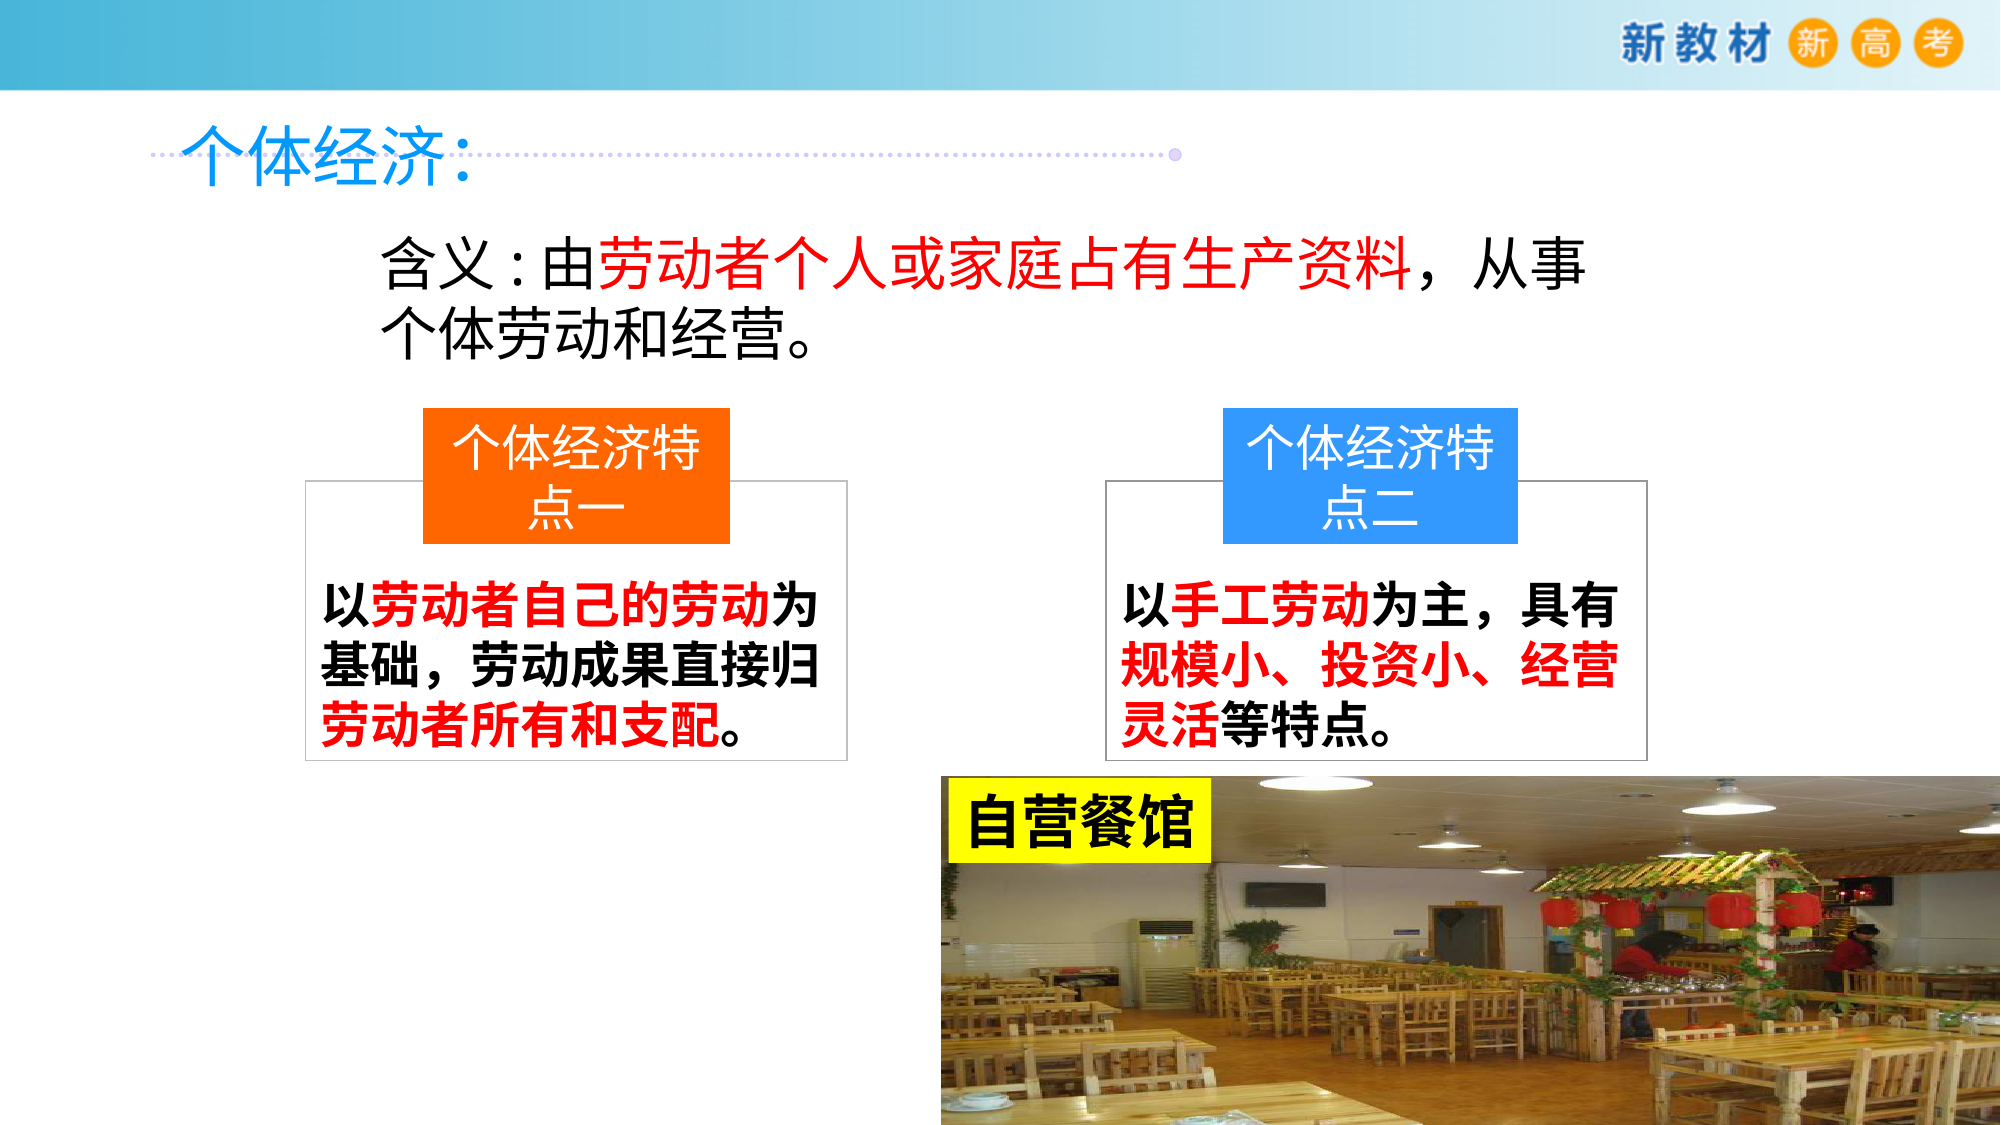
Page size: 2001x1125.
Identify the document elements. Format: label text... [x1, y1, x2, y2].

text_box 个体经济特点一 [423, 408, 730, 544]
text_box 以劳动者自己的劳动为基础，劳动成果直接归劳动者所有和支配。 [305, 481, 848, 761]
text_box 以手工劳动为主，具有规模小、投资小、经营灵活等特点。 [1105, 481, 1648, 761]
text_box 个体经济： [164, 107, 1342, 203]
text_box 个体经济特点二 [1223, 408, 1518, 544]
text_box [152, 148, 1182, 161]
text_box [941, 776, 2000, 1125]
text_box 含义:由劳动者个人或家庭占有生产资料，从事个体劳动和经营。 [364, 219, 1636, 375]
picture [0, 0, 2001, 1125]
